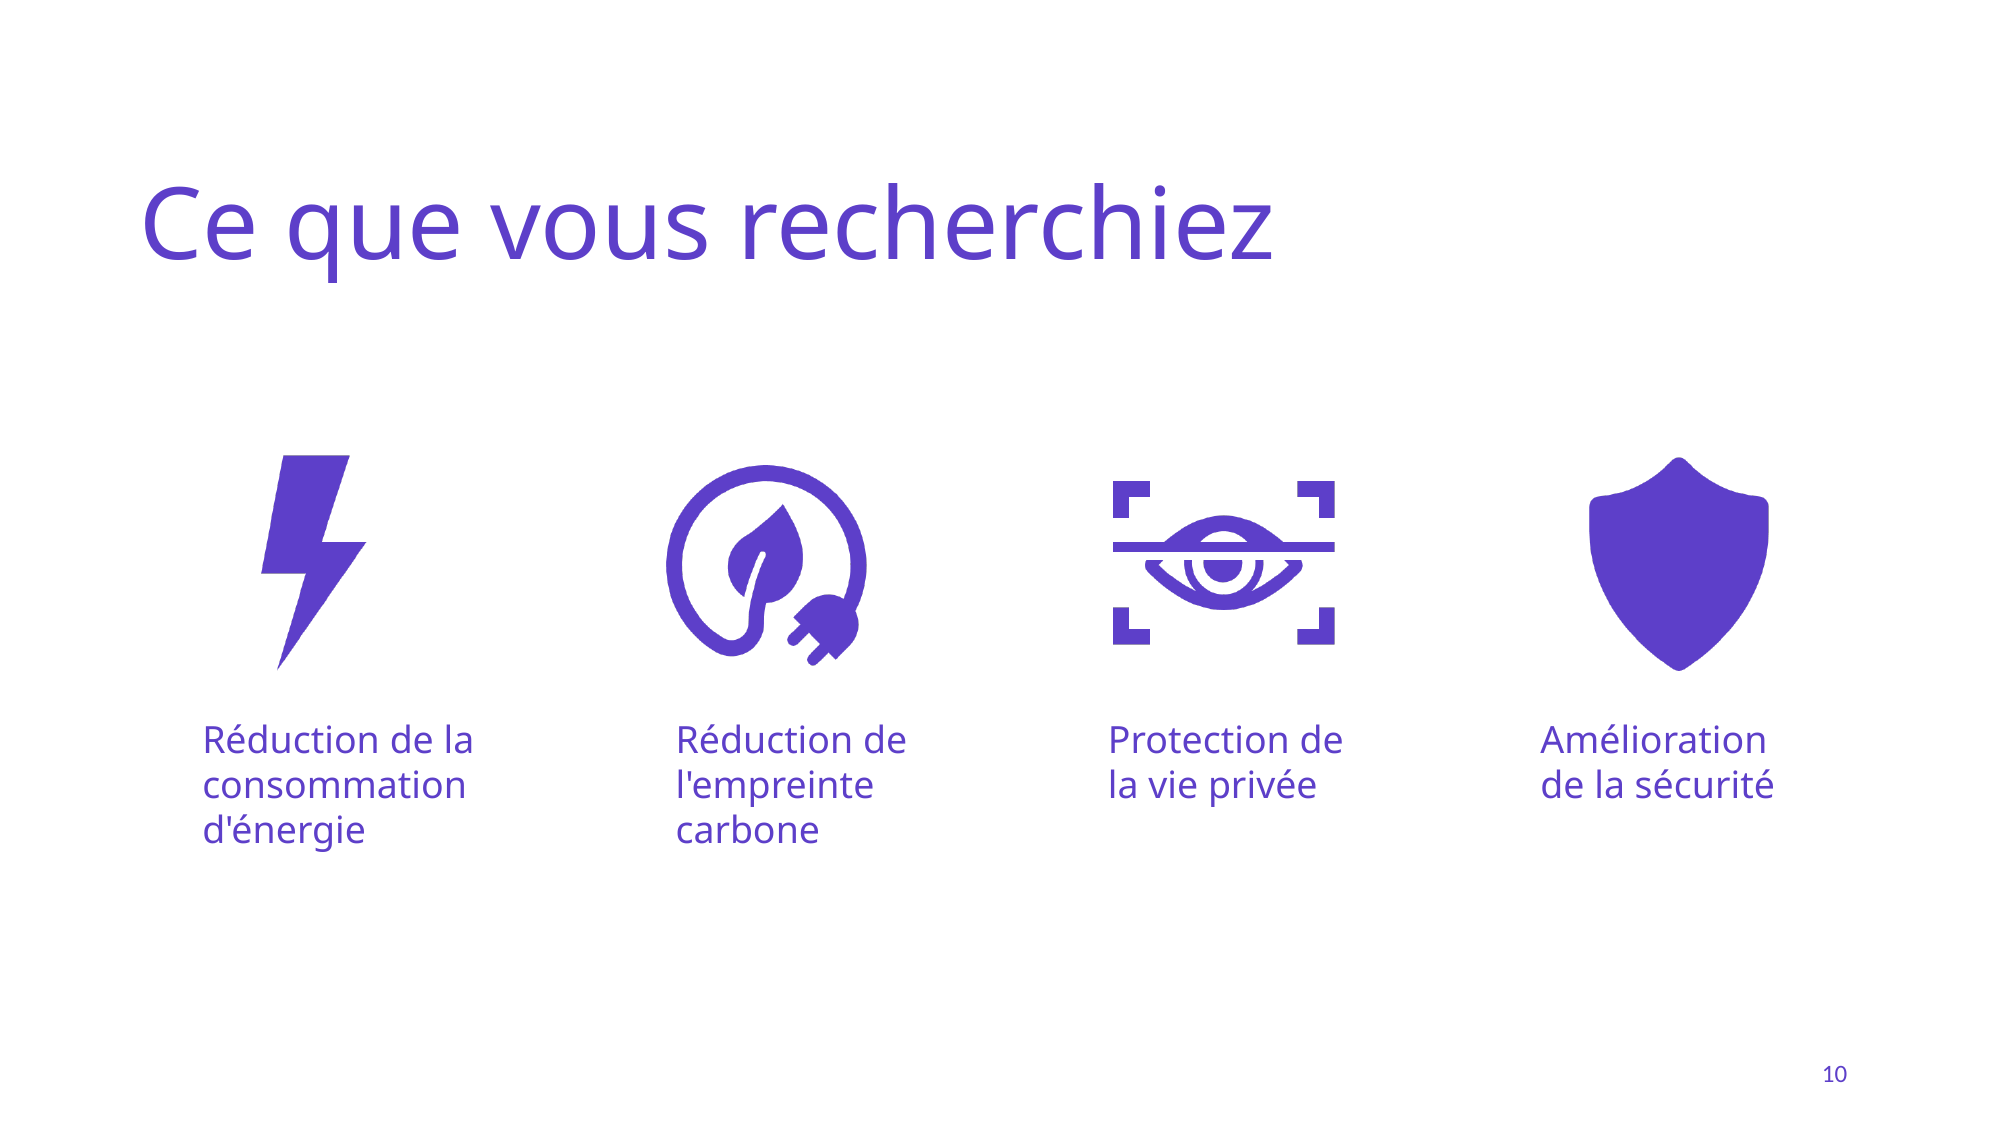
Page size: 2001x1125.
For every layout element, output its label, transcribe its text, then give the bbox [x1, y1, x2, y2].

text_box Réduction de l'empreinte carbone [660, 708, 963, 859]
picture [1552, 436, 1805, 689]
text_box Amélioration de la sécurité [1525, 708, 1827, 814]
slide_number 10 [1412, 1042, 1863, 1103]
picture [642, 436, 895, 689]
text_box Réduction de la consommation d'énergie [187, 708, 530, 859]
picture [187, 436, 440, 689]
text_box Protection de la vie privée [1093, 708, 1395, 814]
text_box Ce que vous recherchiez [124, 152, 1767, 288]
picture [1097, 436, 1350, 689]
